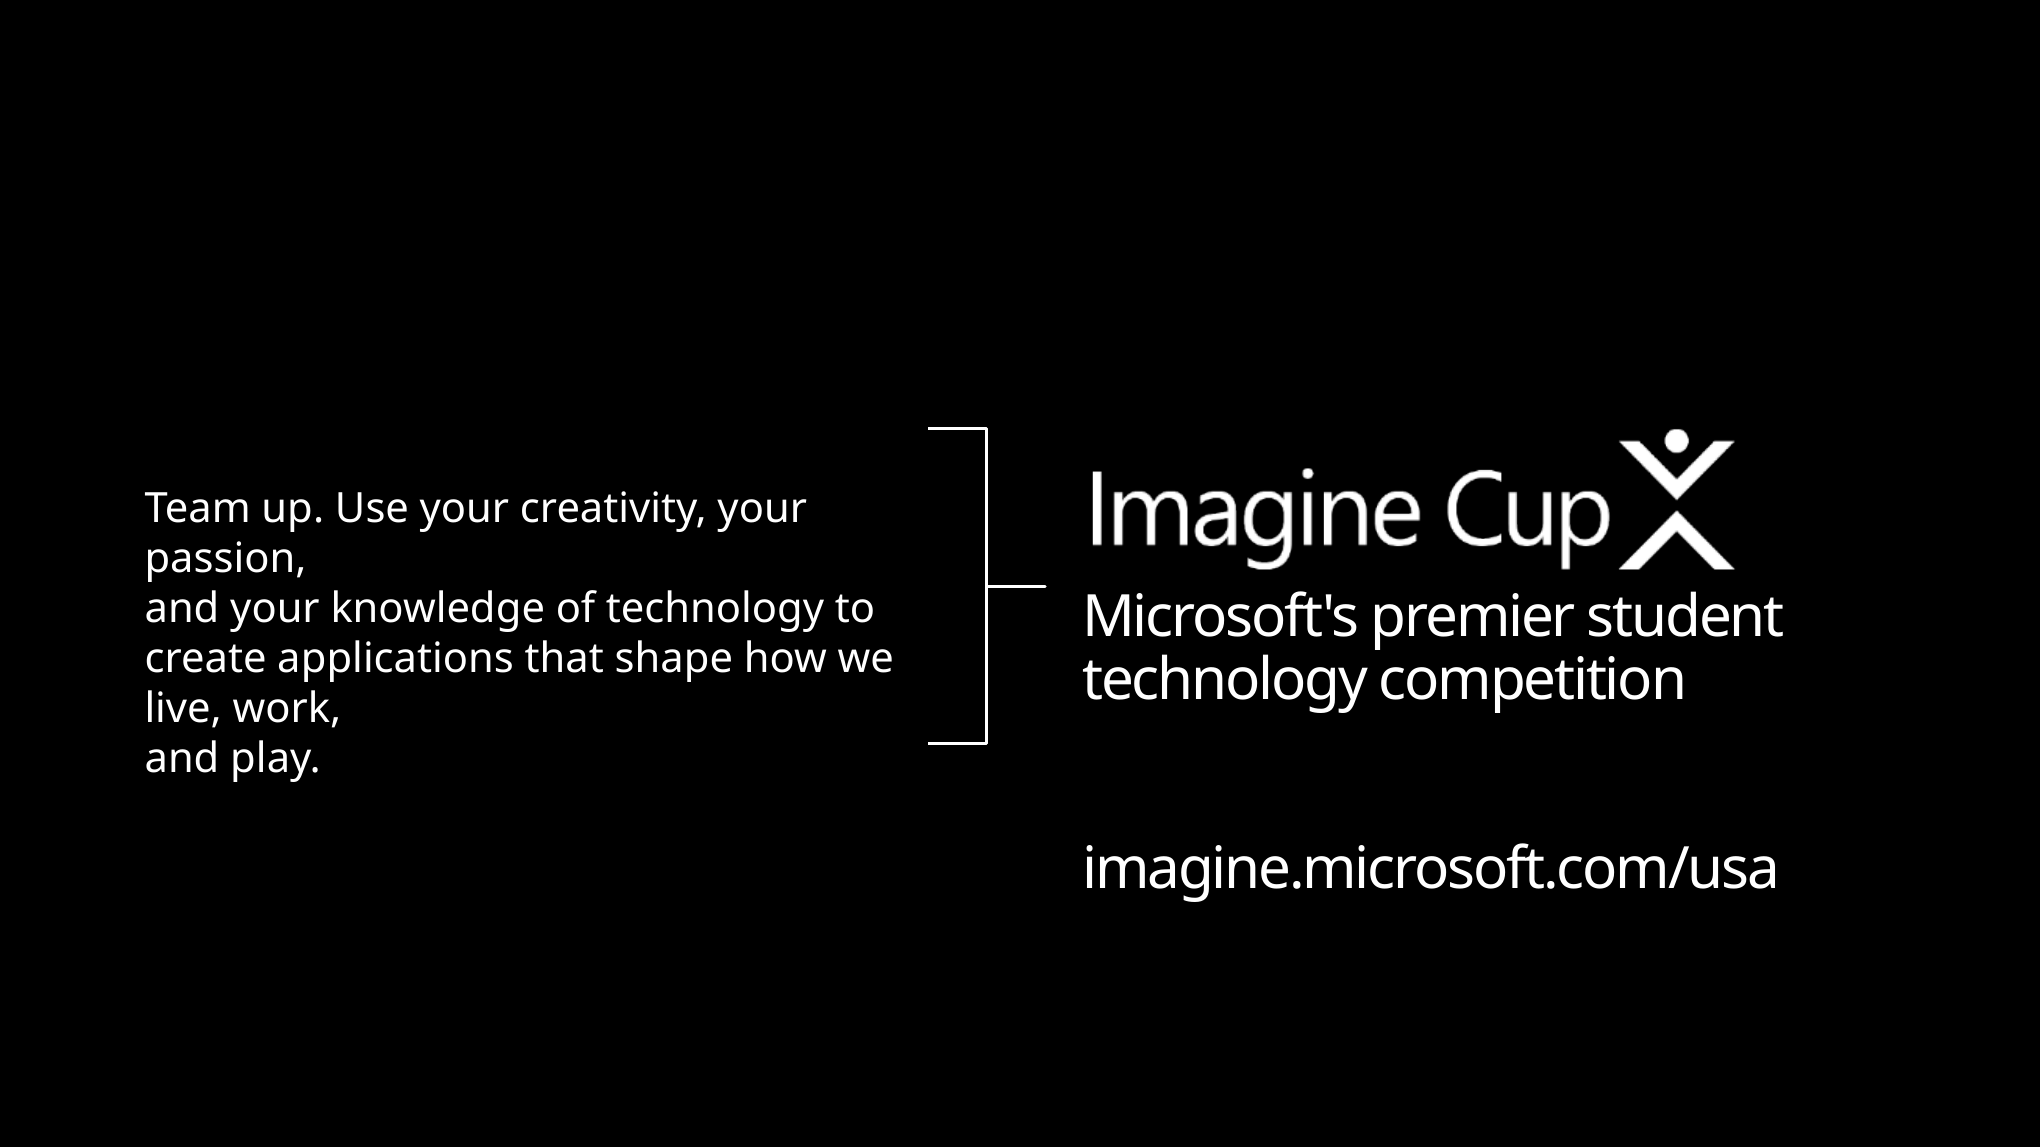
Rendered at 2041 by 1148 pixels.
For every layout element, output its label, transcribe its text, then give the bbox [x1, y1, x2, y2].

text_box [928, 428, 1020, 744]
text_box Team up. Use your creativity, your passion, and your knowledge of technology to create applications that shape how we live, work, and play. [120, 473, 970, 789]
picture [1020, 398, 1808, 617]
text_box Microsoft's premier student technology competition imagine.microsoft.com/usa [1057, 651, 1923, 836]
